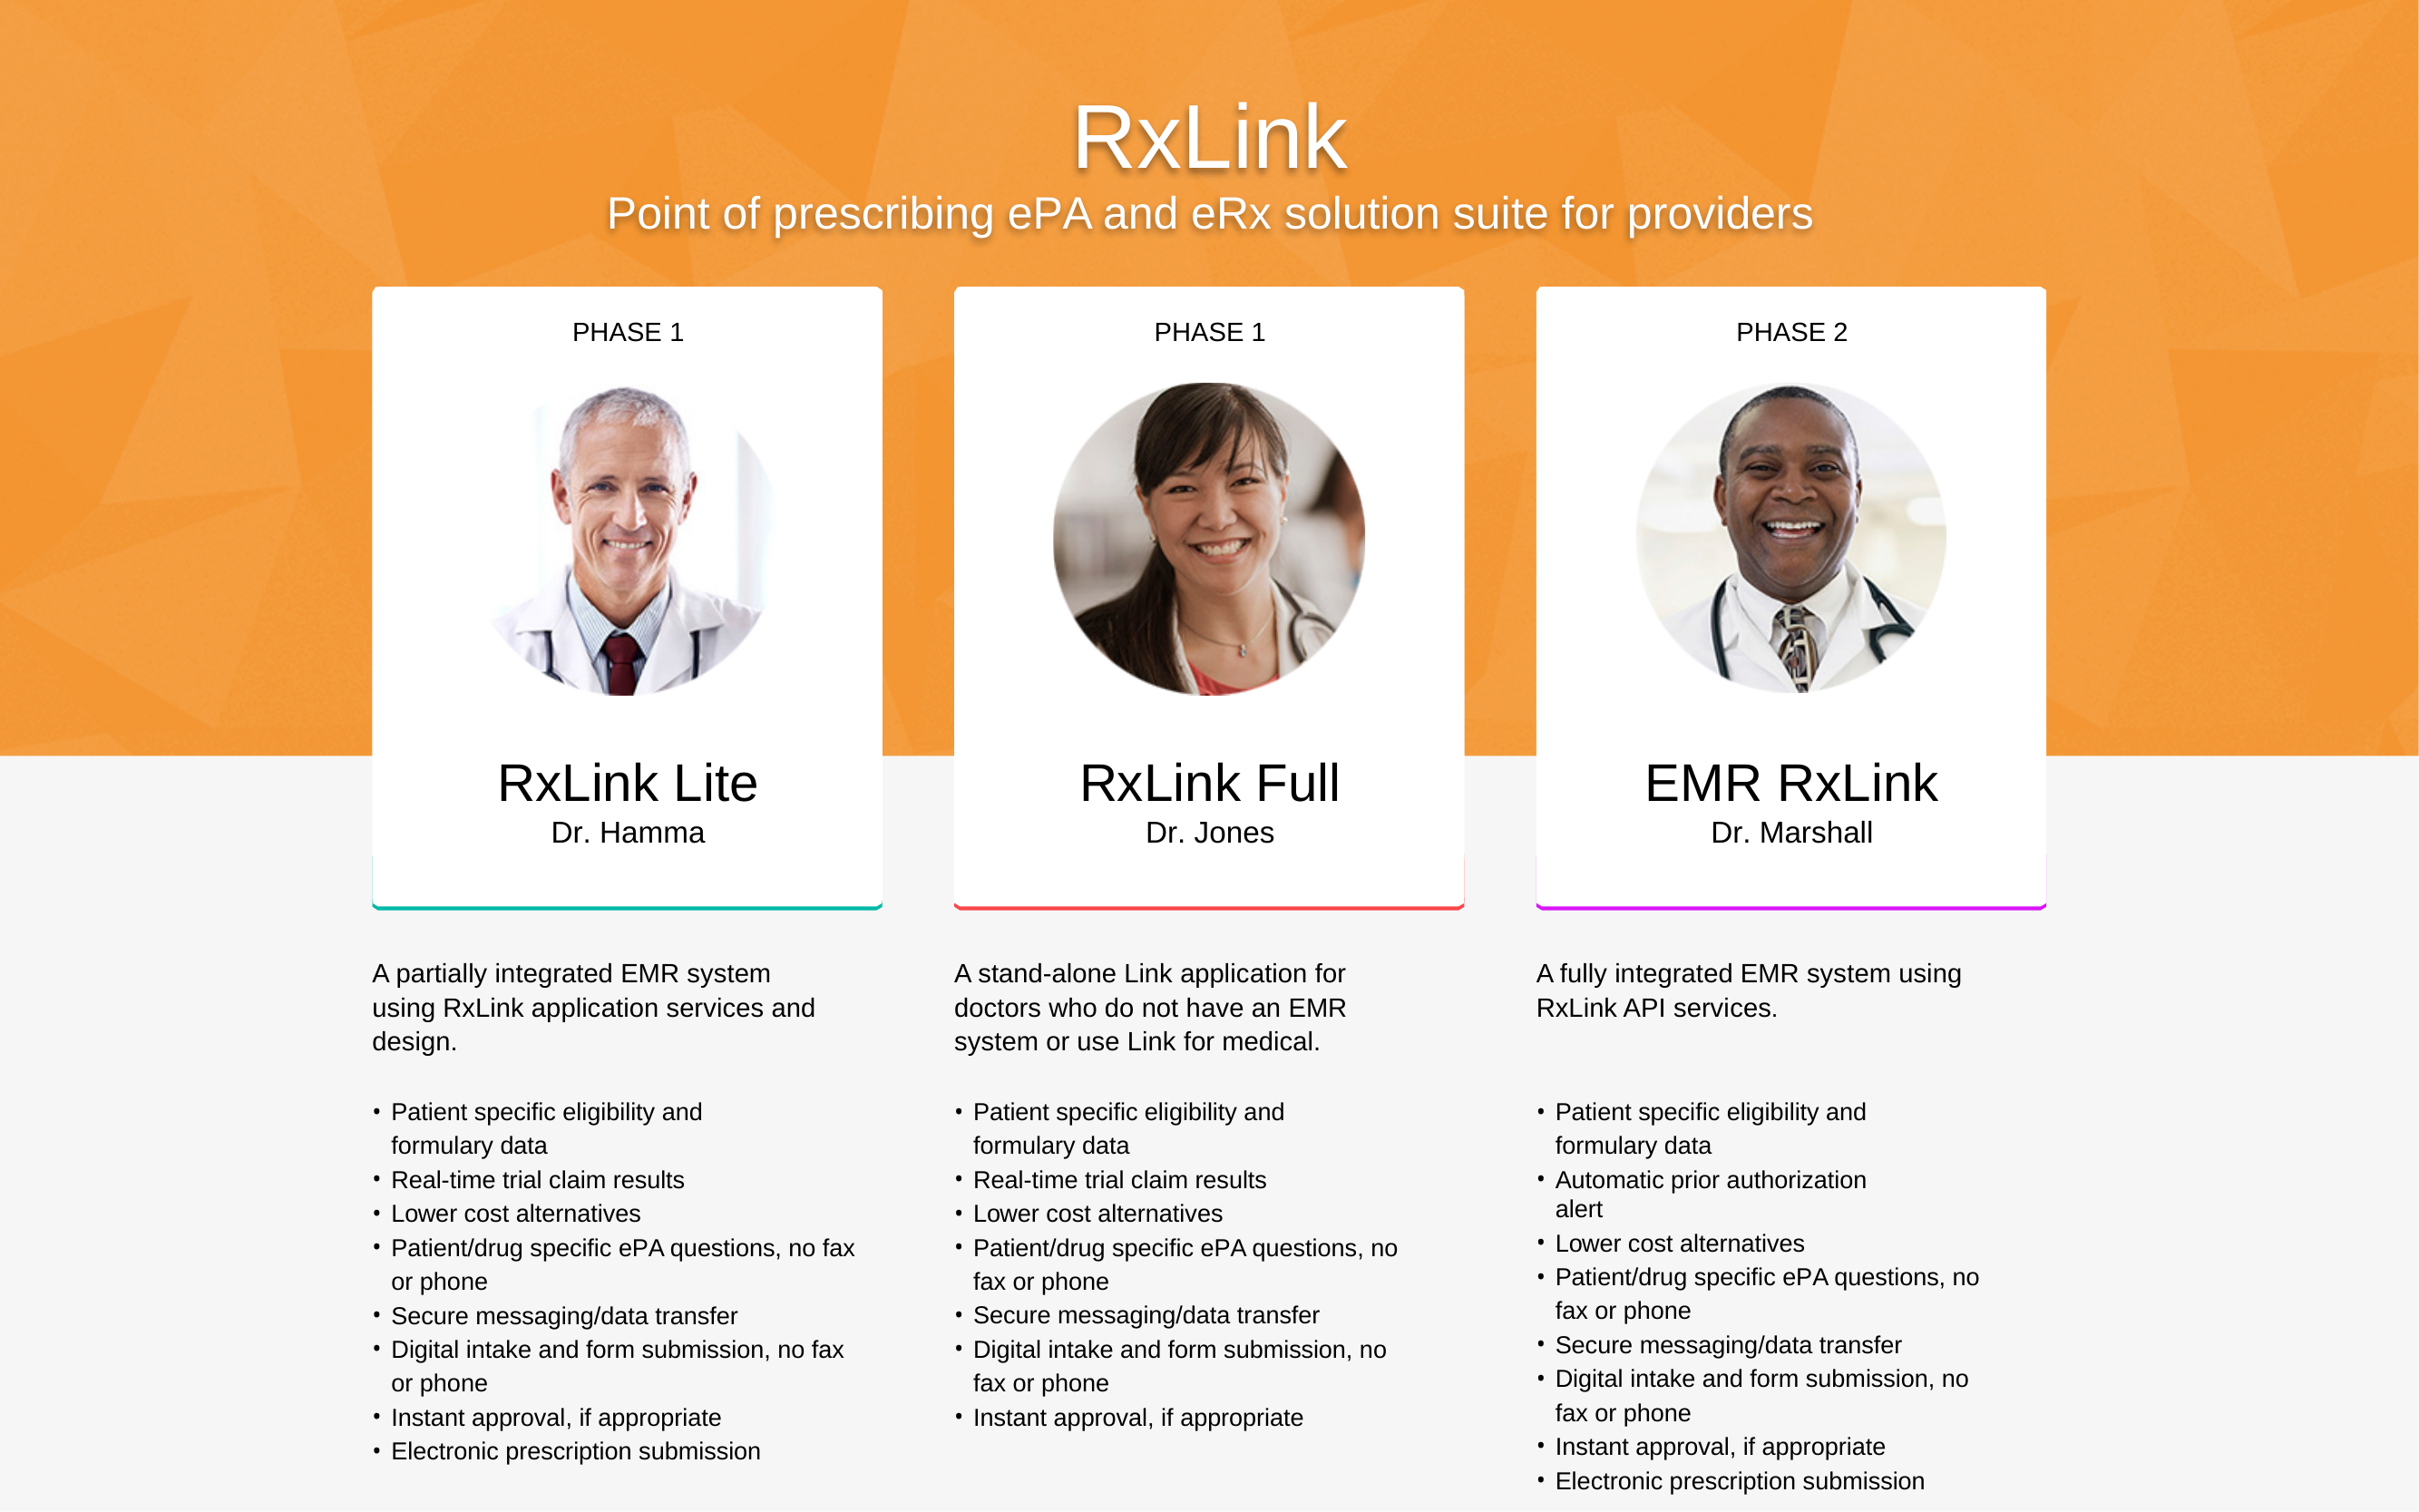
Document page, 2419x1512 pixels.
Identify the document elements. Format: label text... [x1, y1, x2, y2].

text_box Dr. Jones [1138, 813, 1281, 850]
text_box Dr. Marshall [1702, 813, 1880, 850]
text_box PHASE 1 [570, 315, 685, 347]
text_box [1636, 383, 1946, 693]
text_box A partially integrated EMR system using RxLink application services and design. [370, 954, 826, 1057]
text_box [0, 756, 2419, 1512]
text_box [954, 903, 1465, 911]
text_box Patient specific eligibility and formulary data Real-time trial claim results Lower cost alternatives Patient/drug specific ePA questions, no fax or phone Secure messaging/data transfer Digital intake and form submission, no fax or phone Instant approval, if appropriate [951, 1091, 1418, 1431]
text_box RxLink [1055, 77, 1364, 183]
text_box A fully integrated EMR system using RxLink API services. [1534, 954, 2018, 1023]
text_box [1536, 902, 2047, 911]
text_box EMR RxLink [1631, 747, 1951, 812]
text_box [468, 383, 781, 696]
text_box RxLink Full [1060, 747, 1359, 812]
text_box A stand-alone Link application for doctors who do not have an EMR system or use Link for medical. [952, 954, 1409, 1057]
text_box [0, 0, 2419, 756]
text_box PHASE 2 [1731, 315, 1852, 347]
text_box Patient specific eligibility and formulary data Real-time trial claim results Lower cost alternatives Patient/drug specific ePA questions, no fax or phone Secure messaging/data transfer Digital intake and form submission, no fax or phone Instant approval, if appropriate Electronic prescription submission [370, 1091, 874, 1465]
text_box [372, 287, 883, 907]
text_box PHASE 1 [1152, 315, 1267, 347]
text_box Dr. Hamma [542, 813, 712, 850]
text_box Patient specific eligibility and formulary data Automatic prior authorization alert Lower cost alternatives Patient/drug specific ePA questions, no fax or phone Secure messaging/data transfer Digital intake and form submission, no fax or phone Instant approval, if appropriate Electronic prescription submission [1534, 1091, 2000, 1495]
text_box Point of prescribing ePA and eRx solution suite for providers [527, 183, 1892, 239]
text_box [1536, 287, 2047, 907]
text_box [372, 903, 883, 911]
text_box [1053, 383, 1366, 696]
text_box RxLink Lite [477, 747, 778, 812]
text_box [954, 287, 1465, 907]
